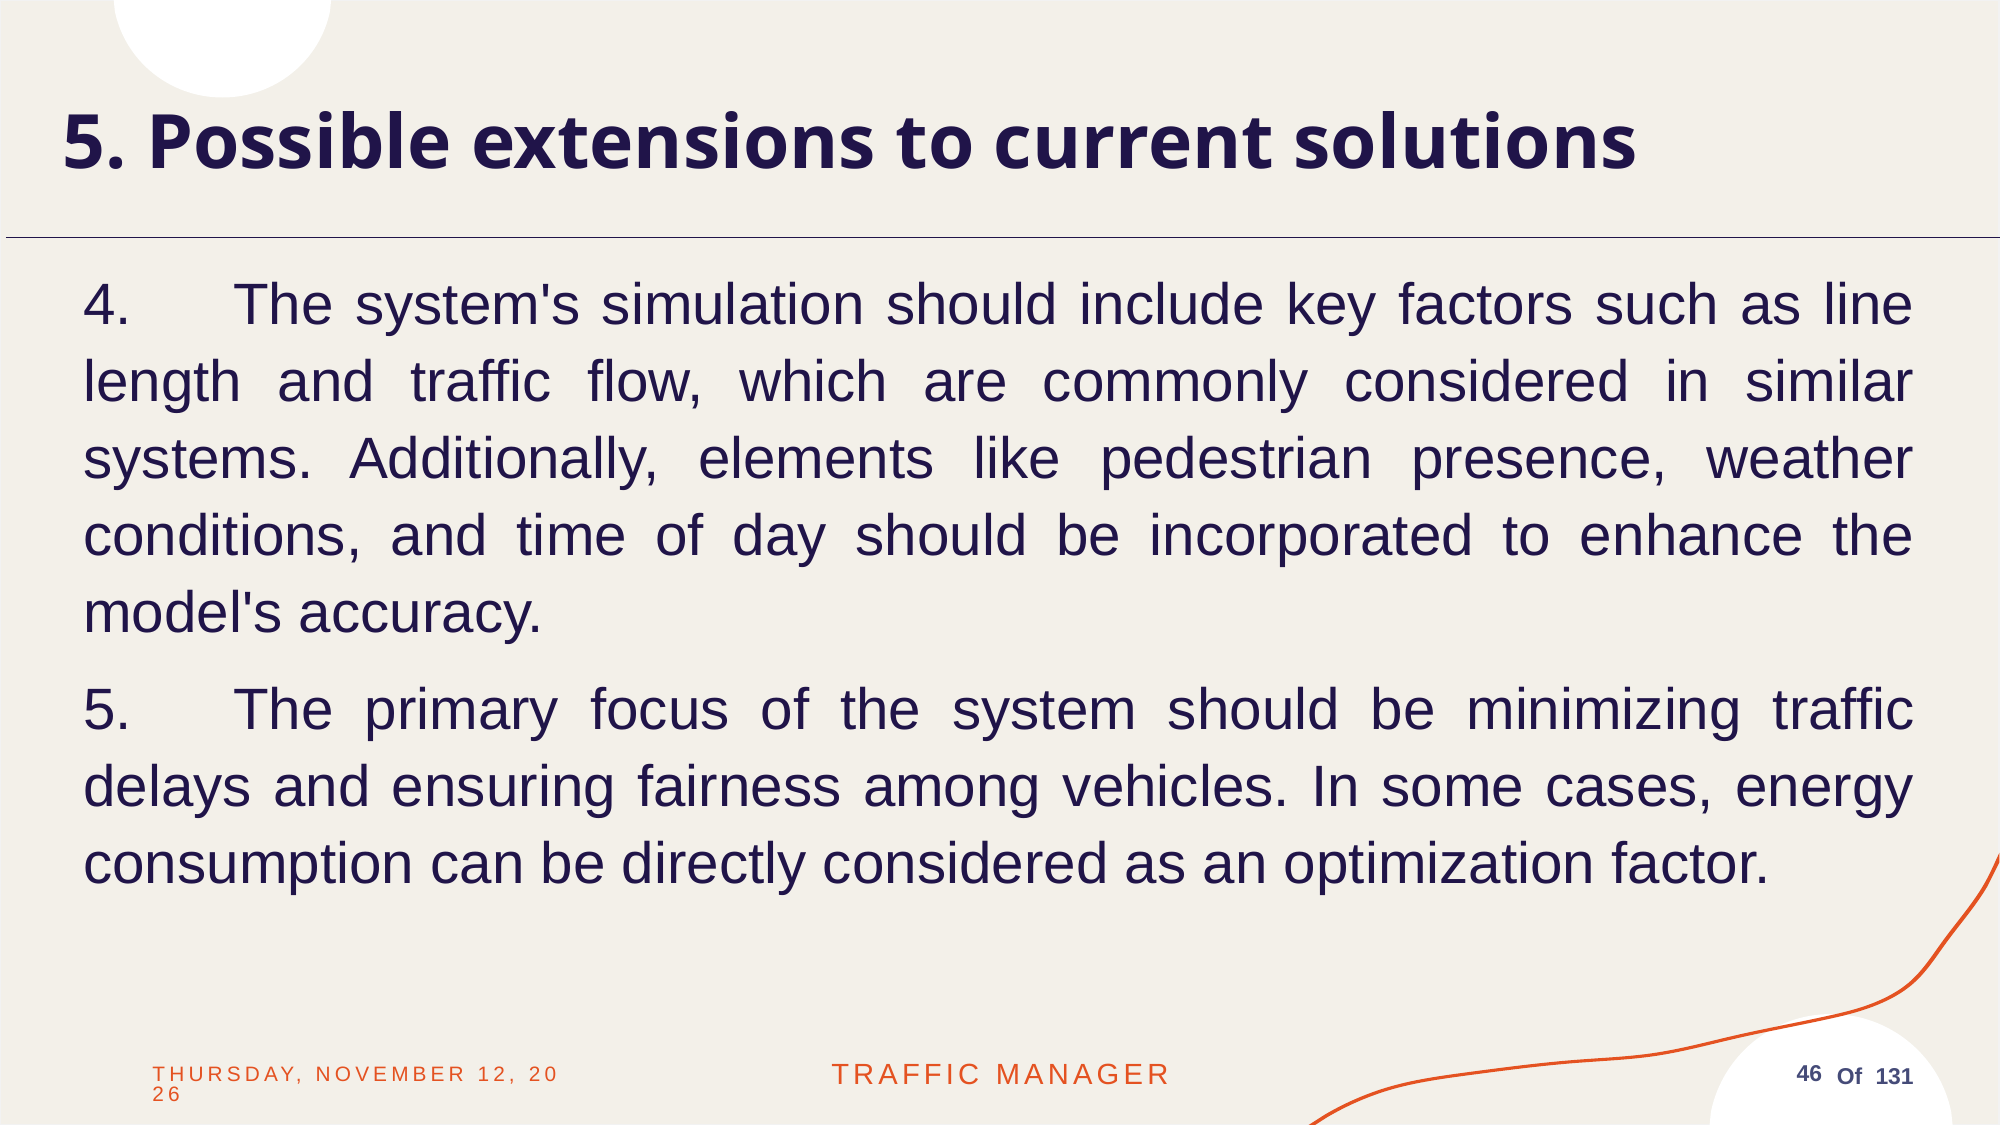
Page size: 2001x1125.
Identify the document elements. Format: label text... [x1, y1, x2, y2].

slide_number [137, 1042, 588, 1103]
slide_number 46 [1599, 1042, 1838, 1103]
footer Traffic MANAGER [662, 1042, 1338, 1103]
text_box 5. Possible extensions to current solutions [47, 75, 1911, 202]
text_box 4. The system's simulation should include key factors such as line length and traffic flow, which are commonly considered in similar systems. Additionally, elements like pedestrian presence, weather conditions, and time of day should be incorporated to enhance the model's accuracy. 5. The primary focus of the system should be minimizing traffic delays and ensuring fairness among vehicles. In some cases, energy consumption can be directly considered as an optimization factor. [68, 252, 1932, 1000]
